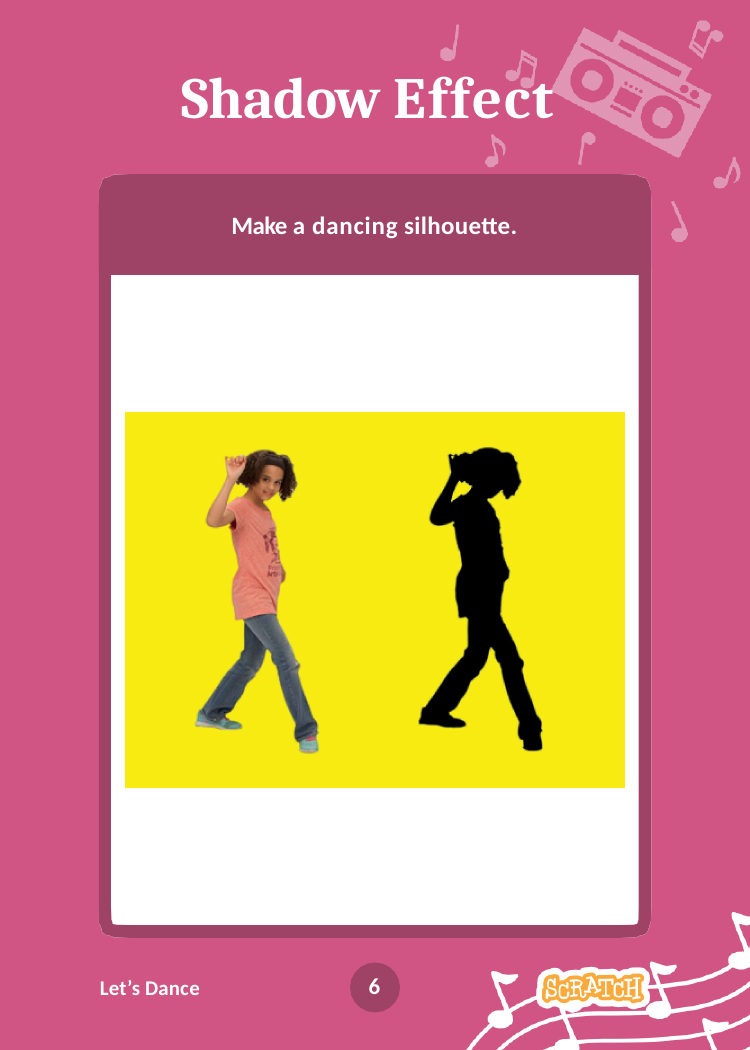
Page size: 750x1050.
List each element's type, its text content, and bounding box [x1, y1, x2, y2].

text_box [98, 174, 750, 1050]
title Shadow Effect [35, 43, 715, 236]
text_box [125, 412, 625, 788]
text_box [105, 181, 645, 269]
text_box Make a dancing silhouette. [229, 209, 521, 240]
text_box Let’s Dance [97, 974, 204, 1000]
text_box [0, 0, 750, 1050]
text_box [350, 962, 401, 1013]
text_box 6 [366, 971, 384, 1000]
